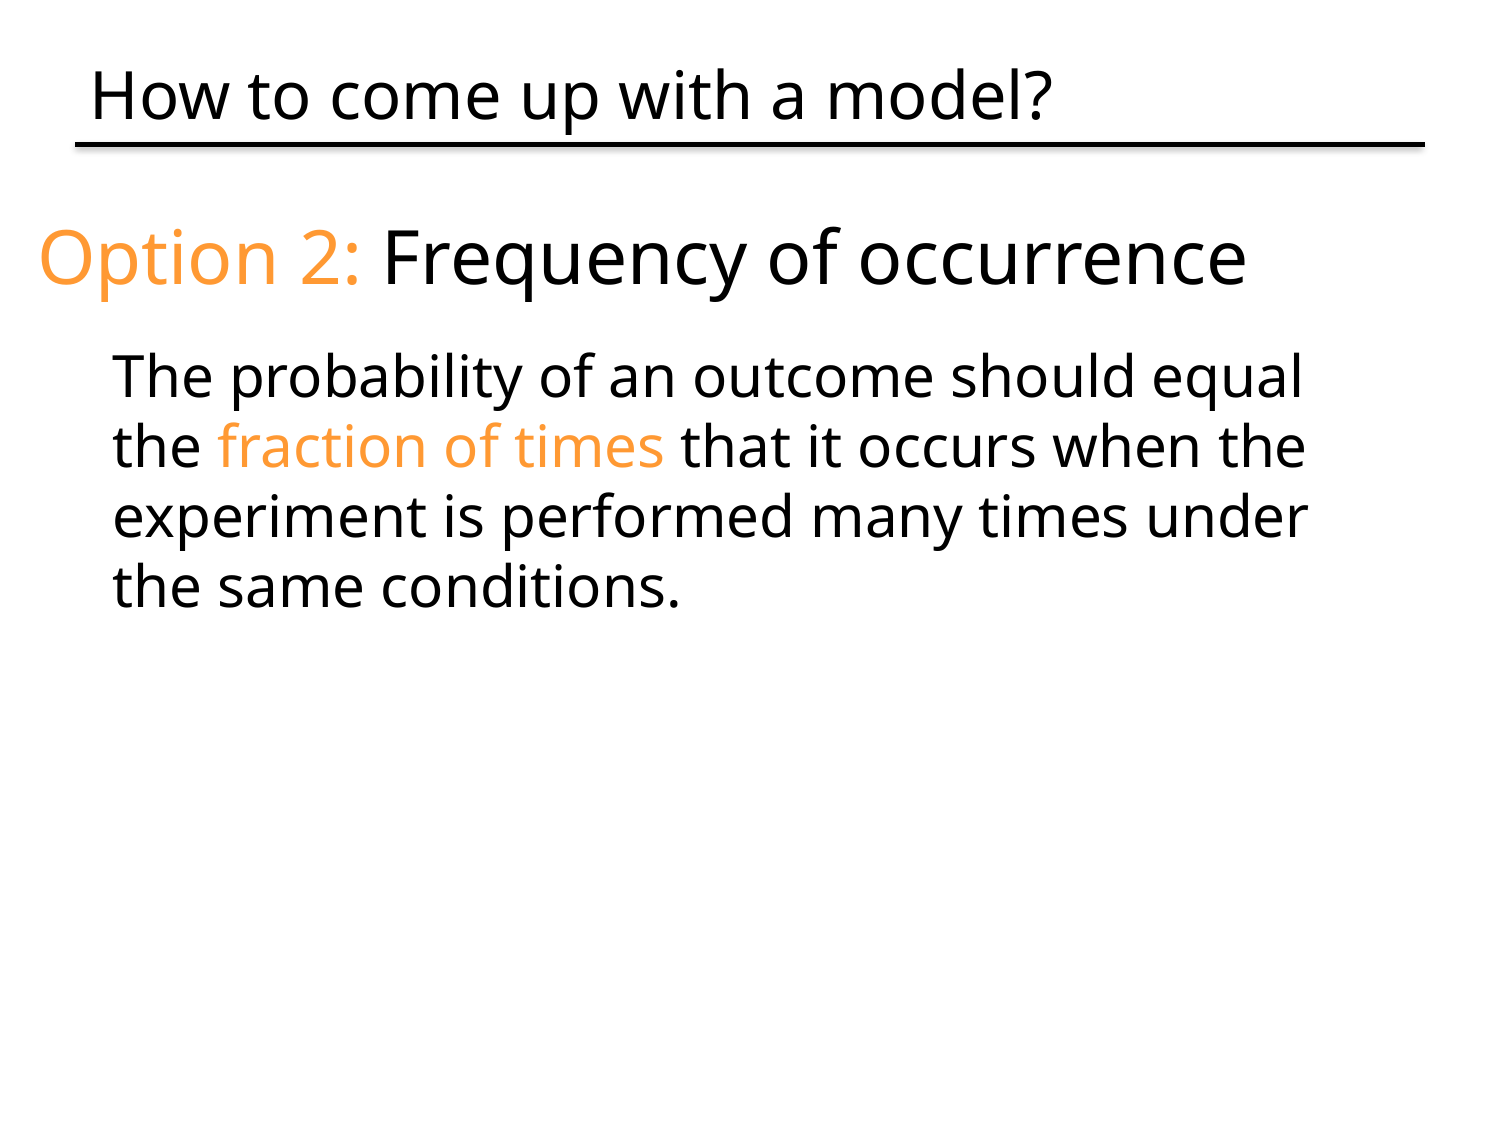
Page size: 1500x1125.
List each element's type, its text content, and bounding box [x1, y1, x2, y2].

text_box Option 2: Frequency of occurrence [22, 201, 1264, 307]
title How to come up with a model? [75, 45, 1425, 145]
text_box The probability of an outcome should equal the fraction of times that it occurs when the experiment is performed many times under the same conditions. [97, 331, 1392, 627]
